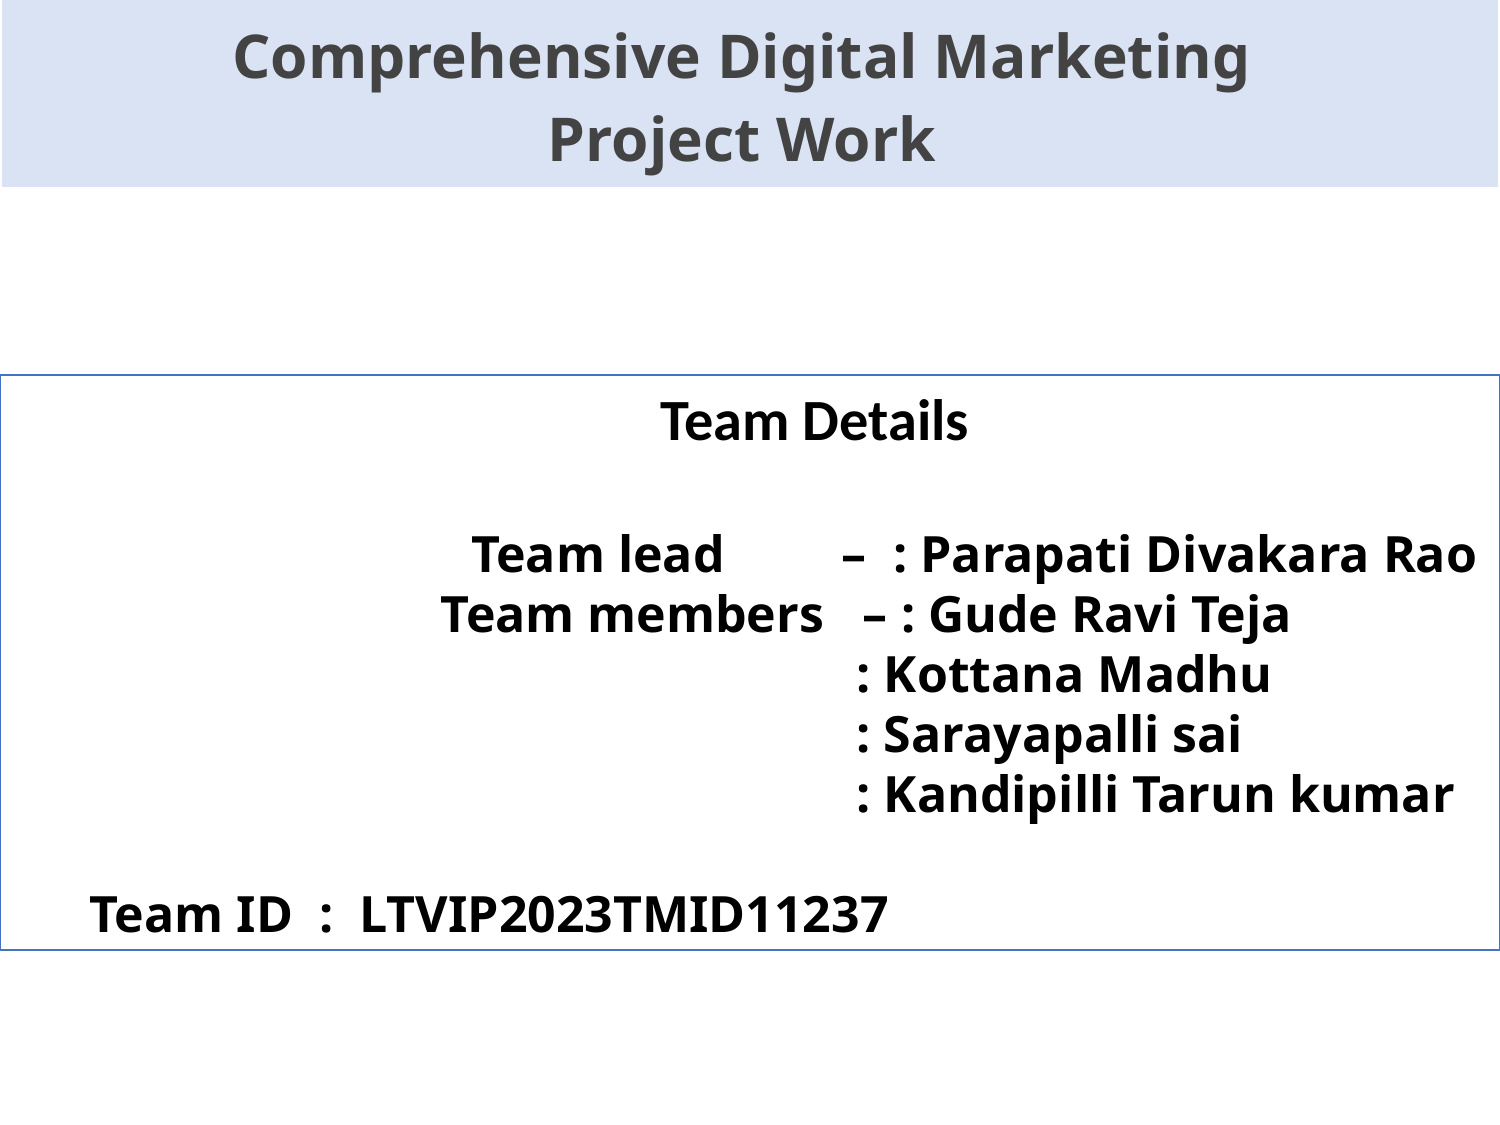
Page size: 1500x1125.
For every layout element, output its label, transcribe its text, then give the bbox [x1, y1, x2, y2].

text_box Comprehensive Digital Marketing Project Work [0, 0, 1500, 190]
text_box Team Details Team lead – : Parapati Divakara Rao Team members – : Gude Ravi Teja : Kottana Madhu : Sarayapalli sai : Kandipilli Tarun kumar Team ID : LTVIP2023TMID11237 [0, 374, 1500, 951]
